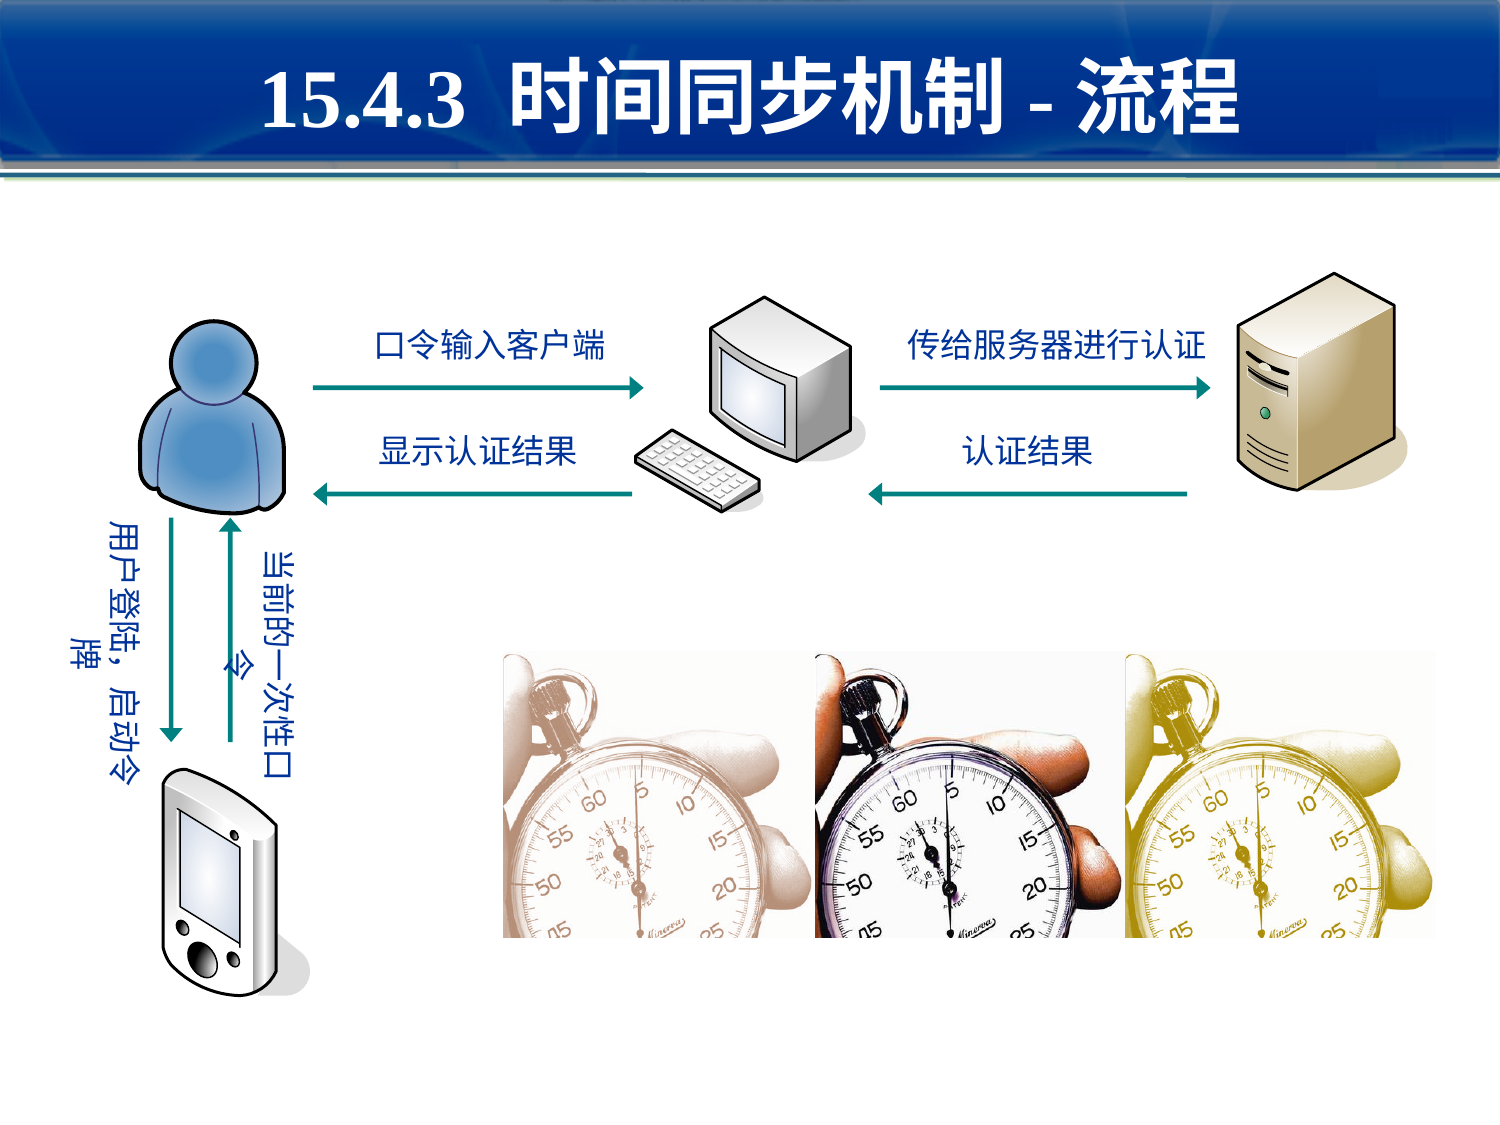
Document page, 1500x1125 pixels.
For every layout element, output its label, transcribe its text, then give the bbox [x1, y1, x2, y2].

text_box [503, 651, 1436, 938]
title 15.4.3 时间同步机制-流程 [0, 0, 1500, 188]
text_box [82, 269, 1411, 1003]
